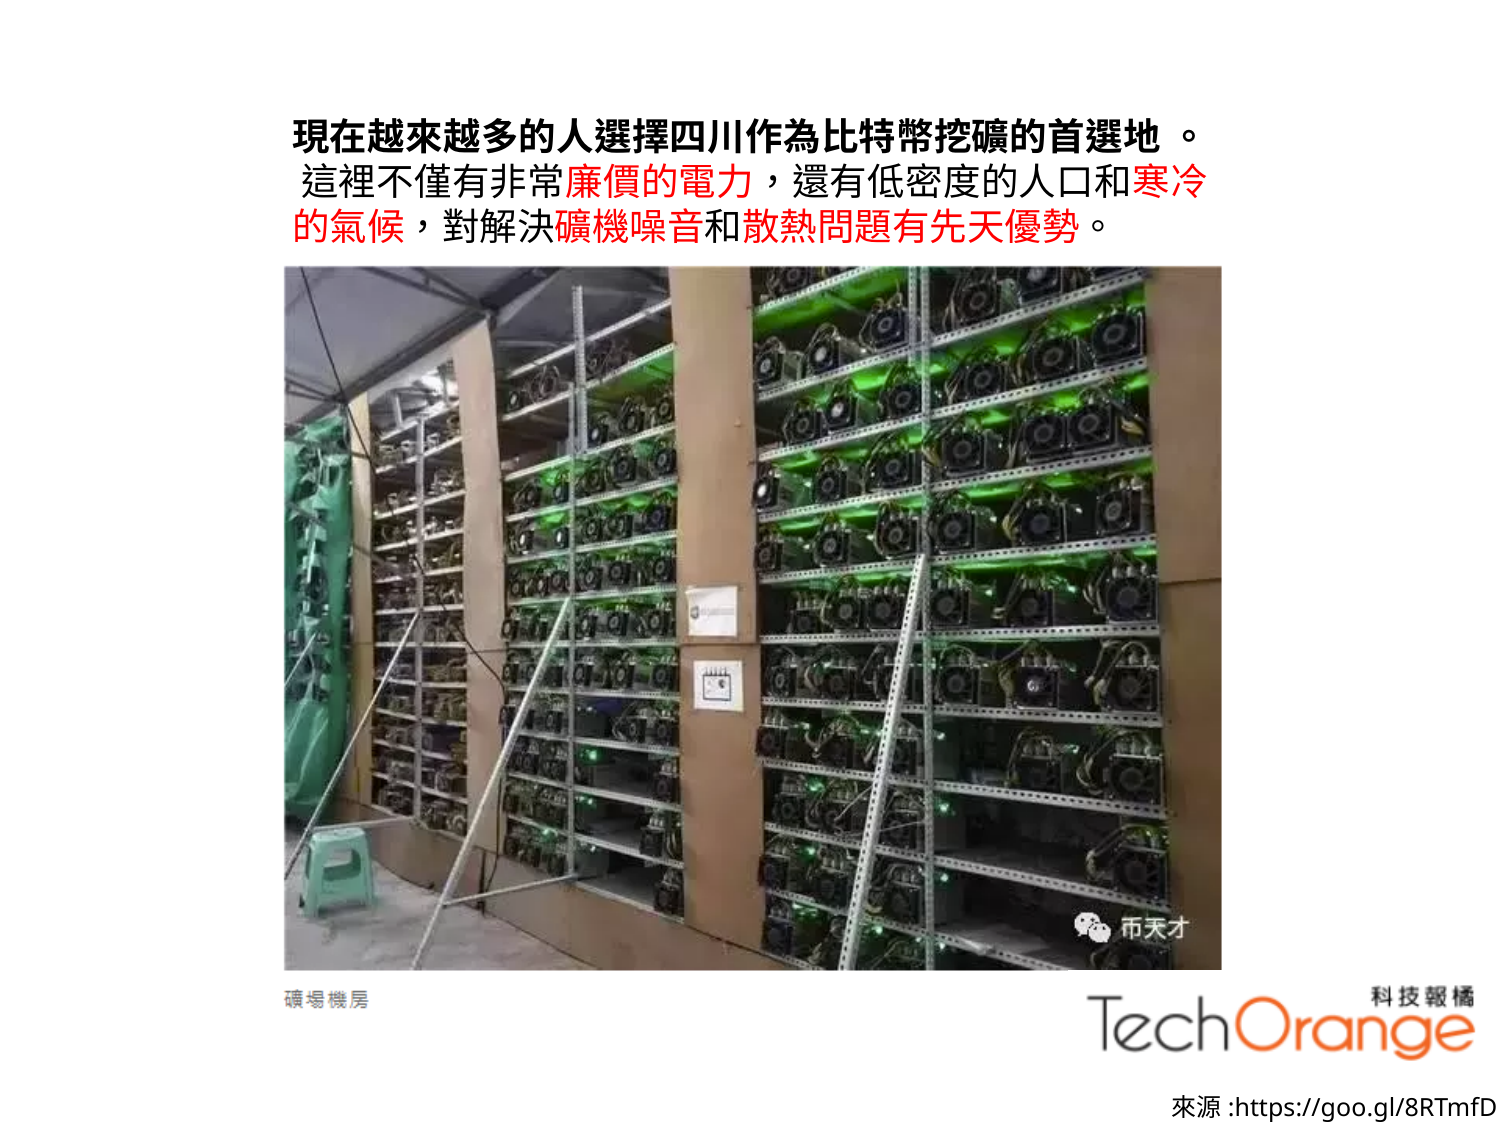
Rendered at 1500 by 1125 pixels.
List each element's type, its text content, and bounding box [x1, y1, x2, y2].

picture [226, 227, 1495, 1086]
text_box 現在越來越多的人選擇四川作為比特幣挖礦的首選地 。 這裡不僅有非常廉價的電力，還有低密度的人口和寒冷的氣候，對解決礦機噪音和散熱問題有先天優勢。 [277, 106, 1223, 226]
text_box 來源:https://goo.gl/8RTmfD [1157, 1084, 1500, 1125]
